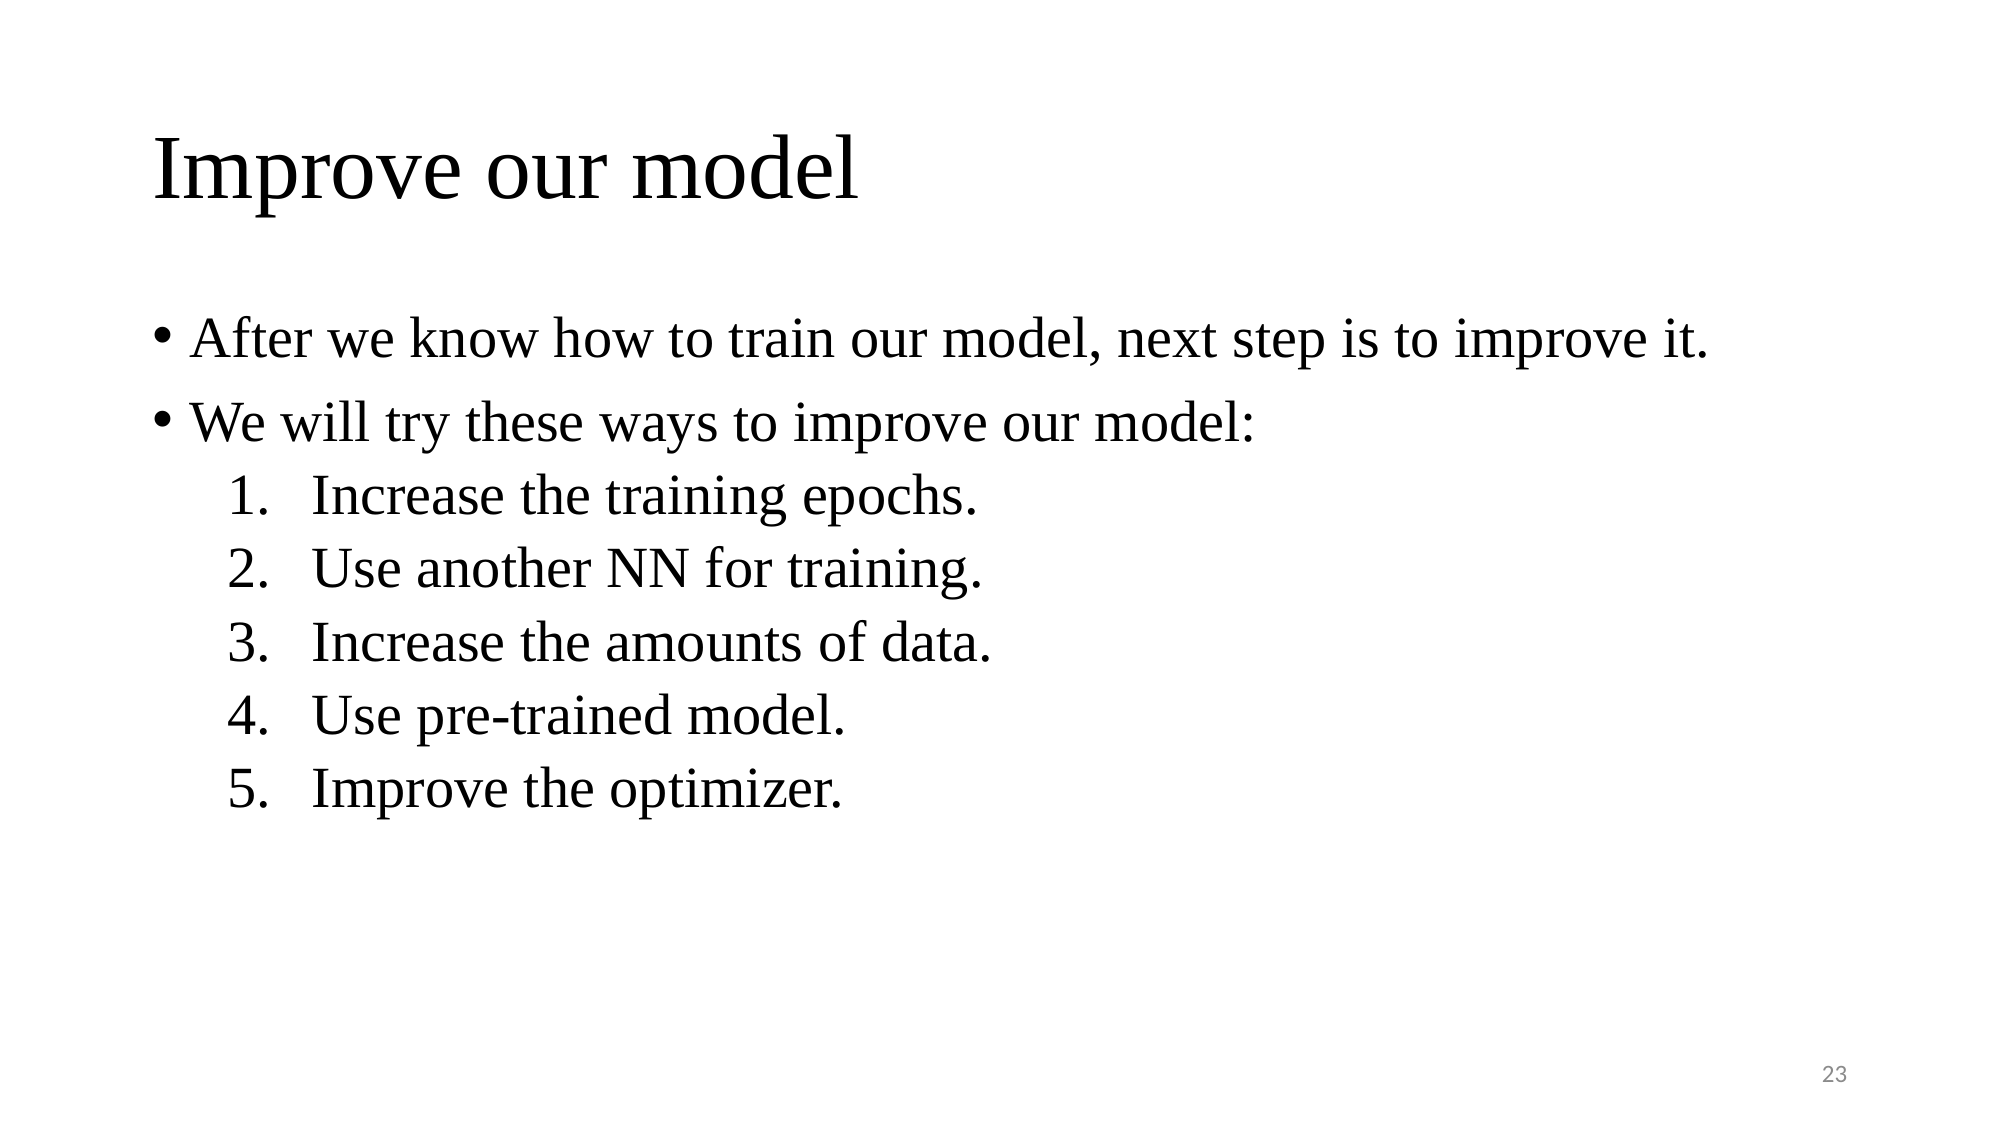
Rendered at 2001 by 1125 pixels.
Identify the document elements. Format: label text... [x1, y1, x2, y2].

title Improve our model [137, 59, 1863, 278]
slide_number 23 [1412, 1042, 1863, 1103]
list After we know how to train our model, next step is to improve it. We will try these ways to improve our model: Increase the training epochs. Use another NN for training. Increase the amounts of data. Use pre-trained model. Improve the optimizer. [137, 299, 1863, 1014]
